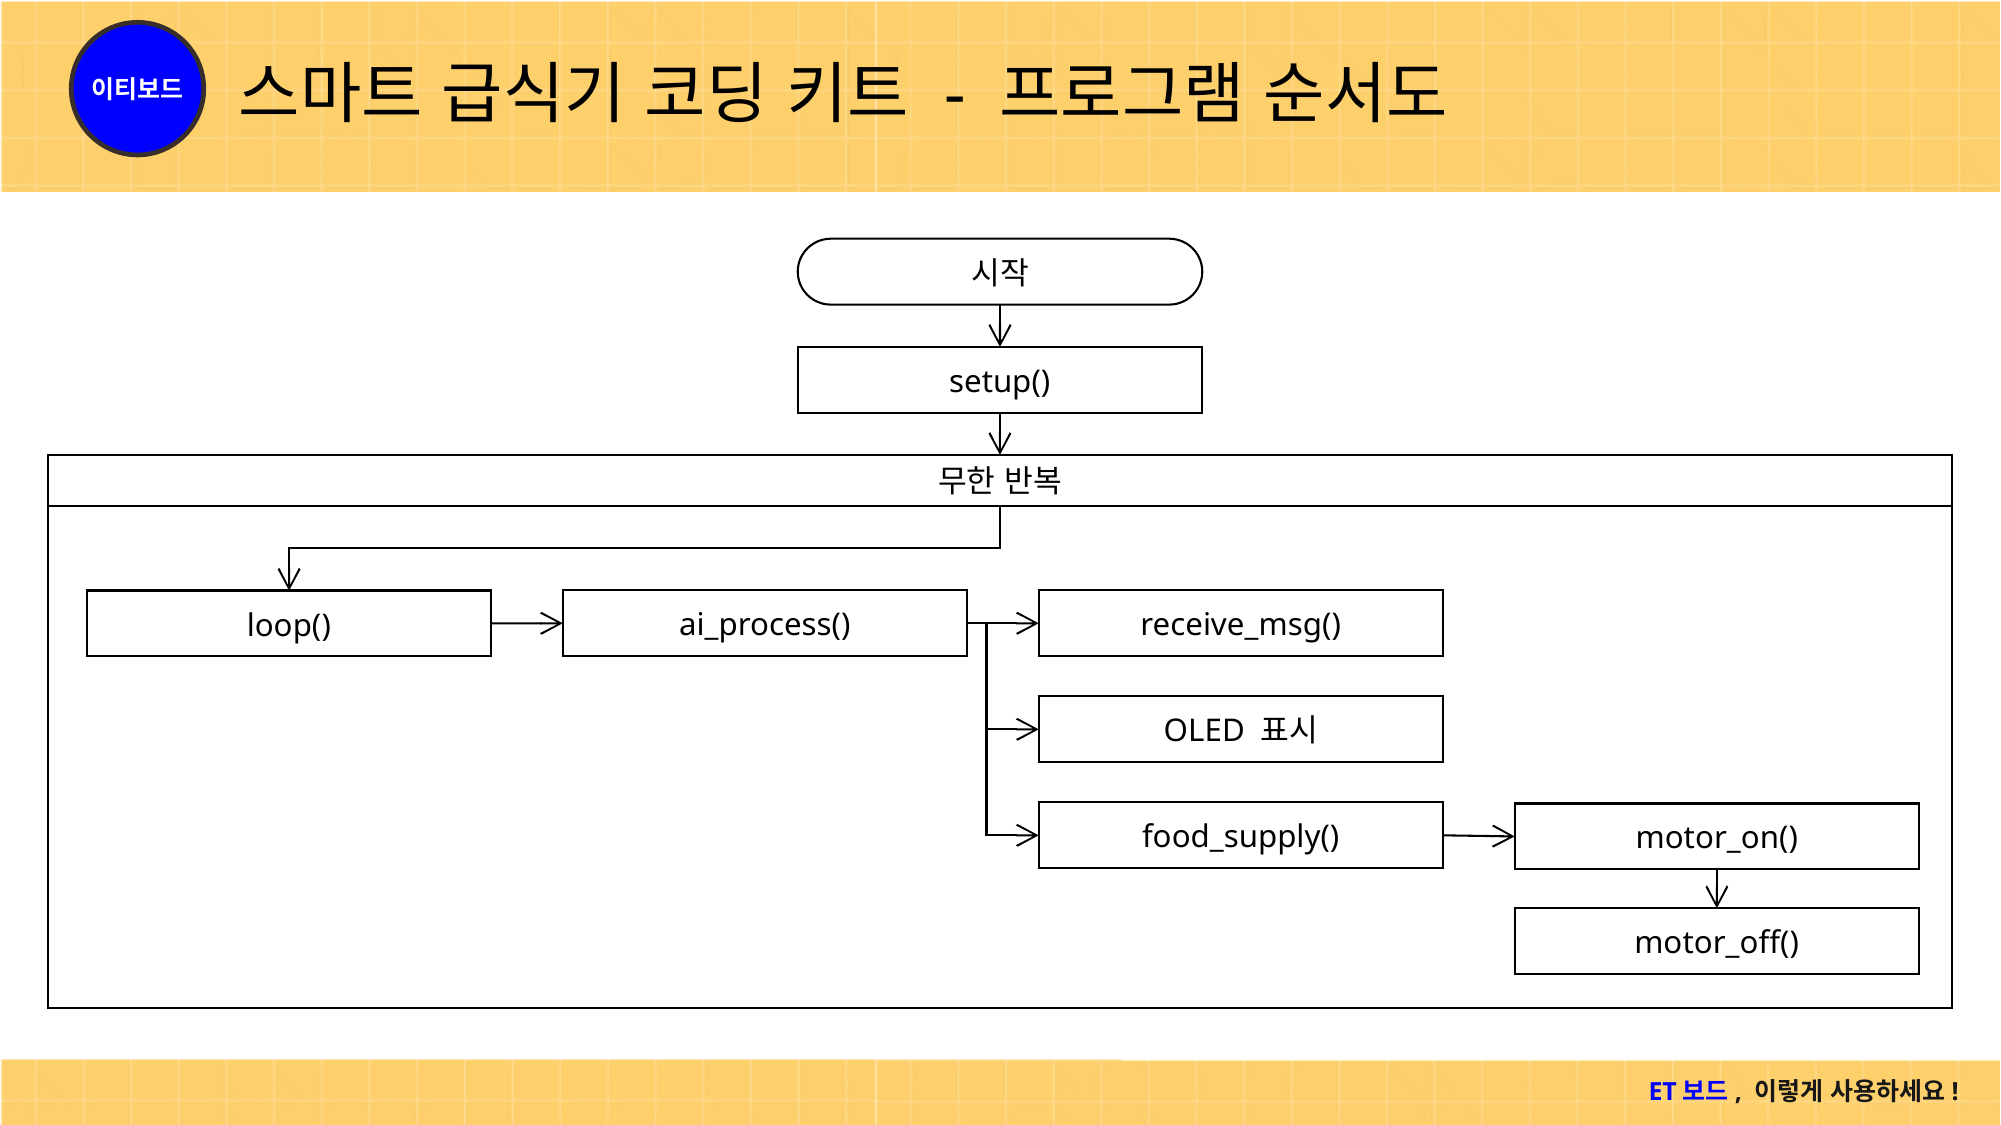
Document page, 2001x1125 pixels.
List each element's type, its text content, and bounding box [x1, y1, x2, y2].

picture [2, 1060, 875, 1125]
picture [2, 1, 875, 192]
picture [877, 1061, 1999, 1125]
title 스마트 급식기 코딩 키트 - 프로그램 순서도 [223, 37, 1949, 155]
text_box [48, 238, 1952, 1009]
picture [877, 1, 2000, 192]
